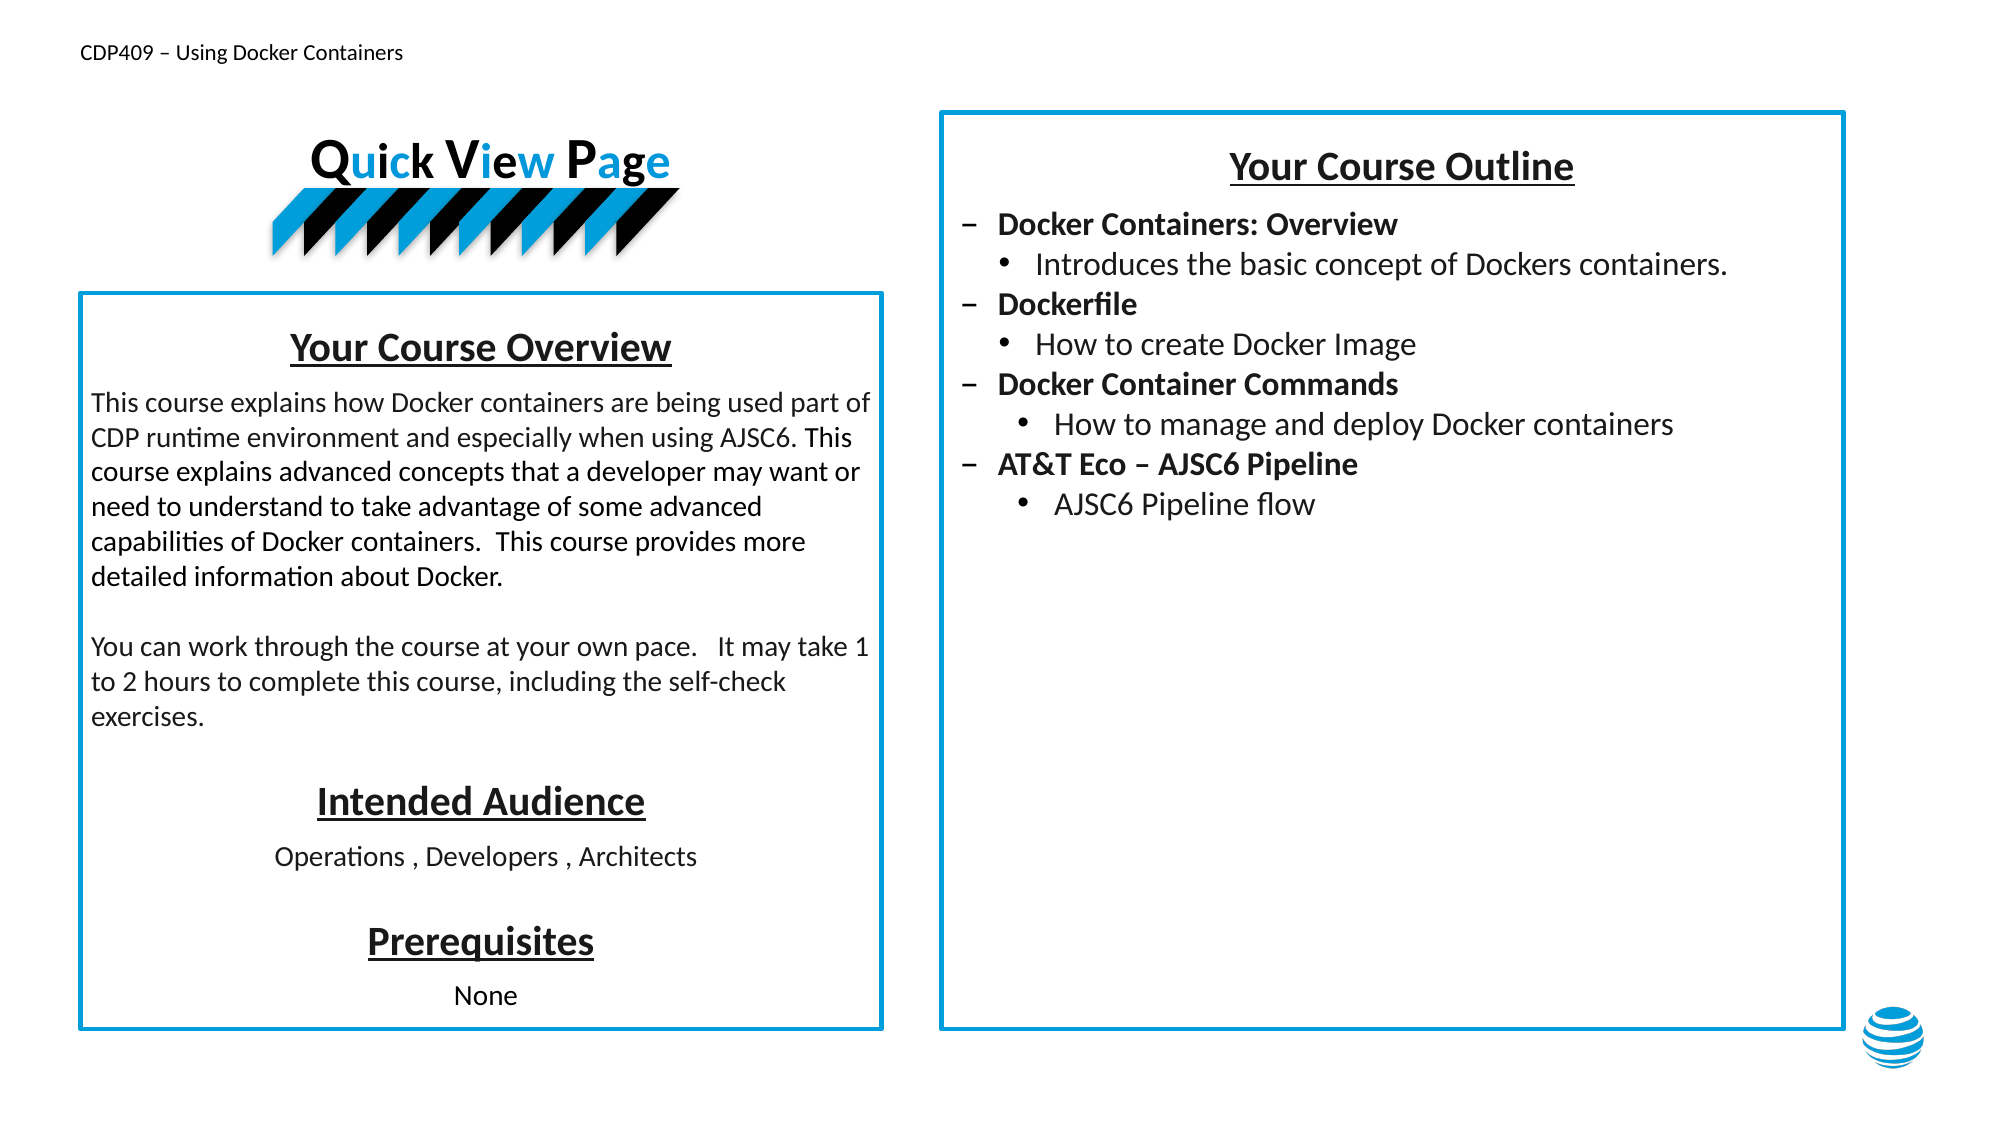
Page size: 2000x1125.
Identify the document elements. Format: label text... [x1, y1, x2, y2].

text_box Quick View Page [295, 112, 686, 198]
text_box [272, 187, 680, 257]
text_box Your Course Outline Docker Containers: Overview Introduces the basic concept of Dockers containers. Dockerfile How to create Docker Image Docker Container Commands How to manage and deploy Docker containers AT&T Eco – AJSC6 Pipeline AJSC6 Pipeline flow [941, 112, 1844, 1030]
list Your Course Overview This course explains how Docker containers are being used part of CDP runtime environment and especially when using AJSC6. This course explains advanced concepts that a developer may want or need to understand to take advantage of some advanced capabilities of Docker containers. This course provides more detailed information about Docker. You can work through the course at your own pace. It may take 1 to 2 hours to complete this course, including the self-check exercises. Intended Audience Operations , Developers , Architects Prerequisites None [80, 292, 882, 1030]
